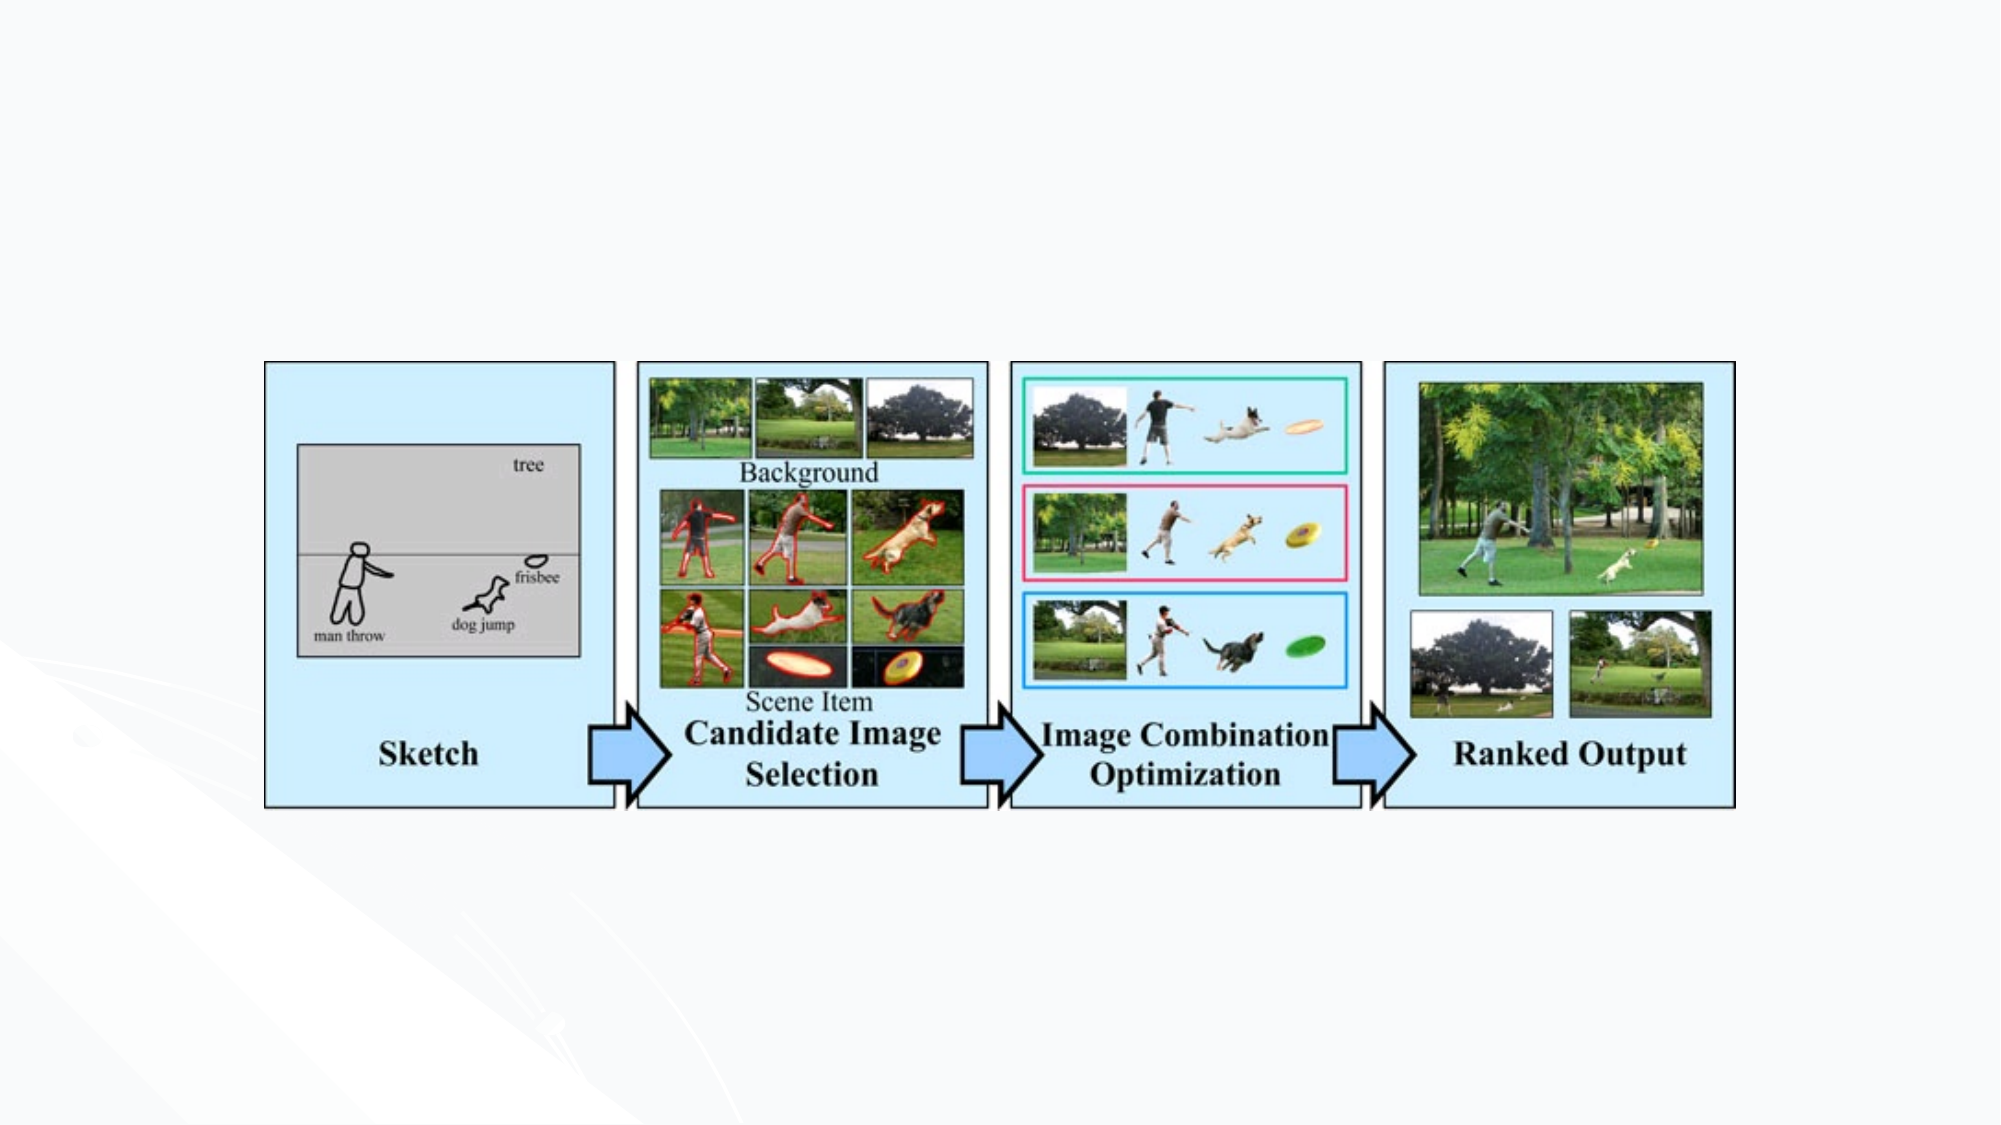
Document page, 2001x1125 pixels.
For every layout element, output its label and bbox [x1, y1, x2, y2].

picture [263, 361, 1737, 811]
